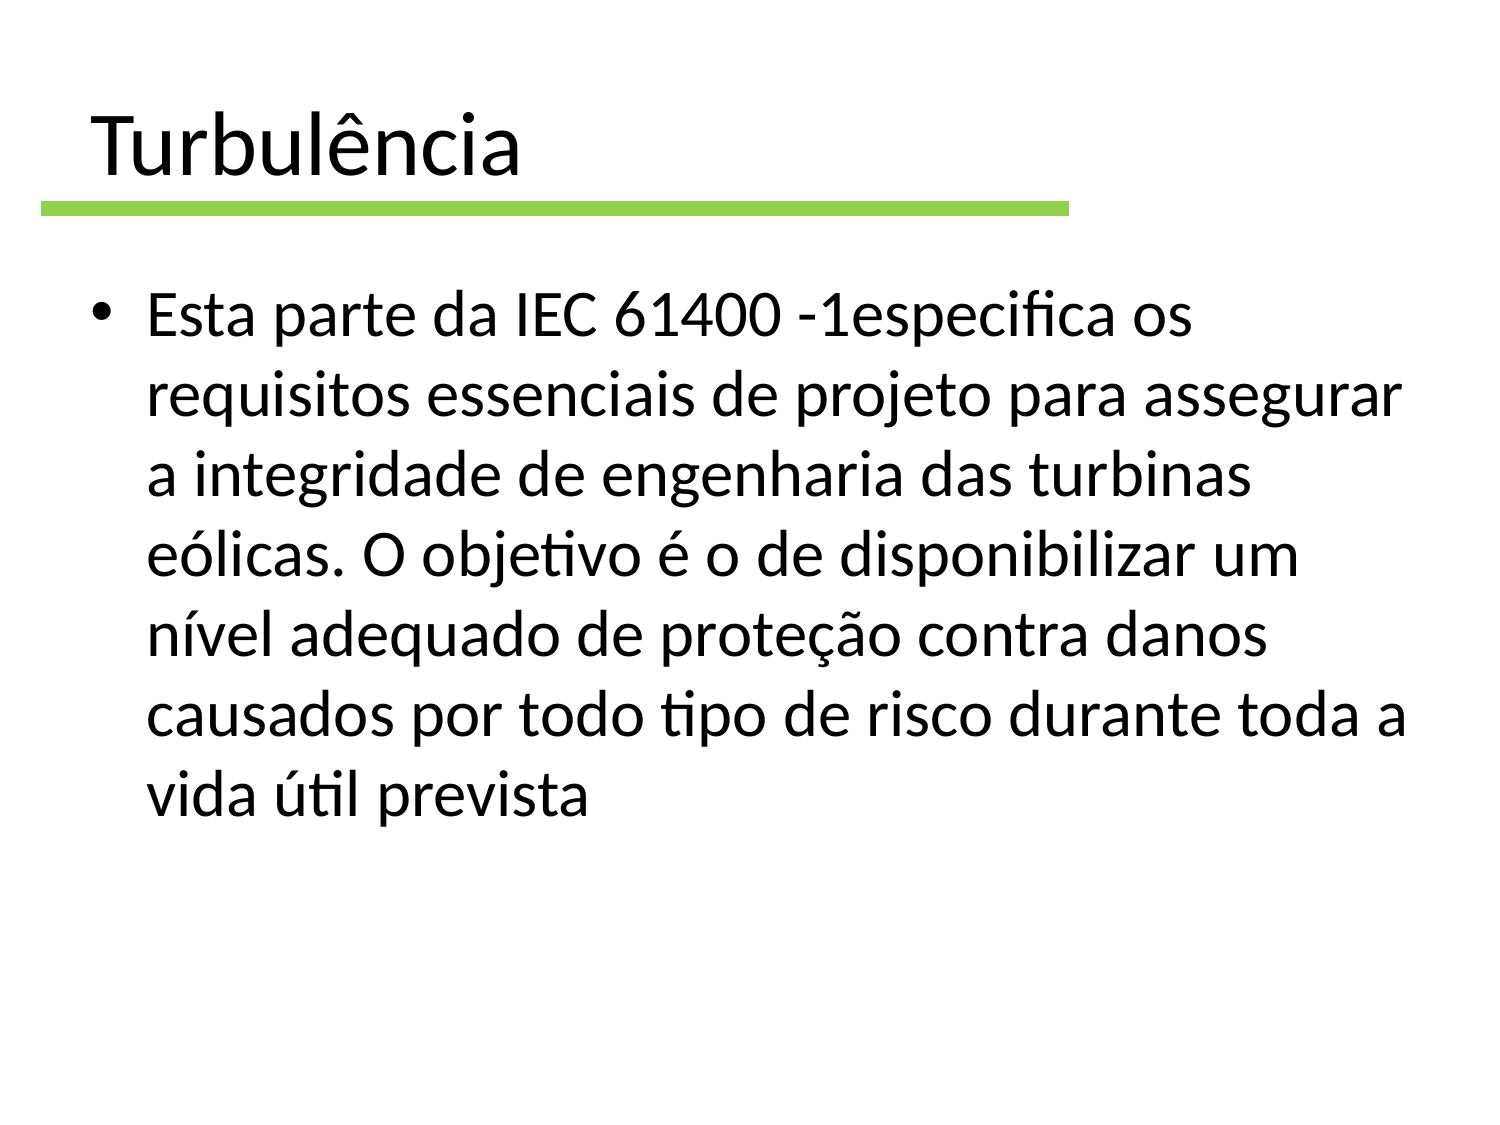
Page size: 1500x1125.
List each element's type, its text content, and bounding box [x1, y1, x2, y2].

title Turbulência [75, 45, 1425, 233]
list Esta parte da IEC 61400 -1especifica os requisitos essenciais de projeto para assegurar a integridade de engenharia das turbinas eólicas. O objetivo é o de disponibilizar um nível adequado de proteção contra danos causados por todo tipo de risco durante toda a vida útil prevista [75, 262, 1425, 1005]
